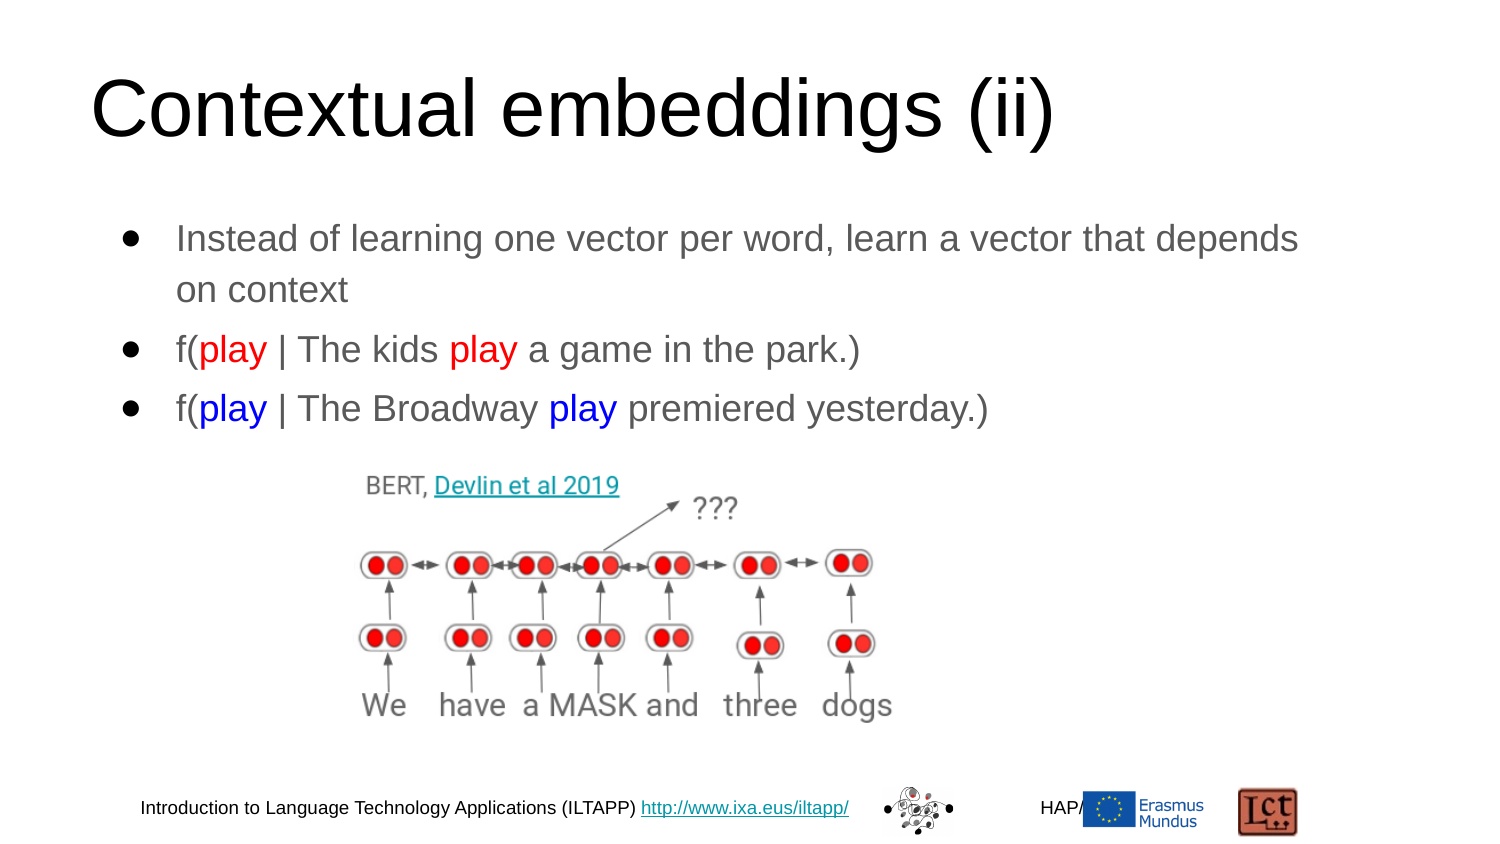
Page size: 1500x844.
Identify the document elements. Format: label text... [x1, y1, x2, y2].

picture [1238, 787, 1298, 837]
picture [1078, 786, 1215, 840]
picture [337, 467, 913, 747]
list Instead of learning one vector per word, learn a vector that depends on context f(play | The kids play a game in the park.) f(play | The Broadway play premiered yesterday.) [104, 199, 1354, 669]
title Contextual embeddings (ii) [75, 33, 1425, 175]
picture [882, 787, 954, 837]
